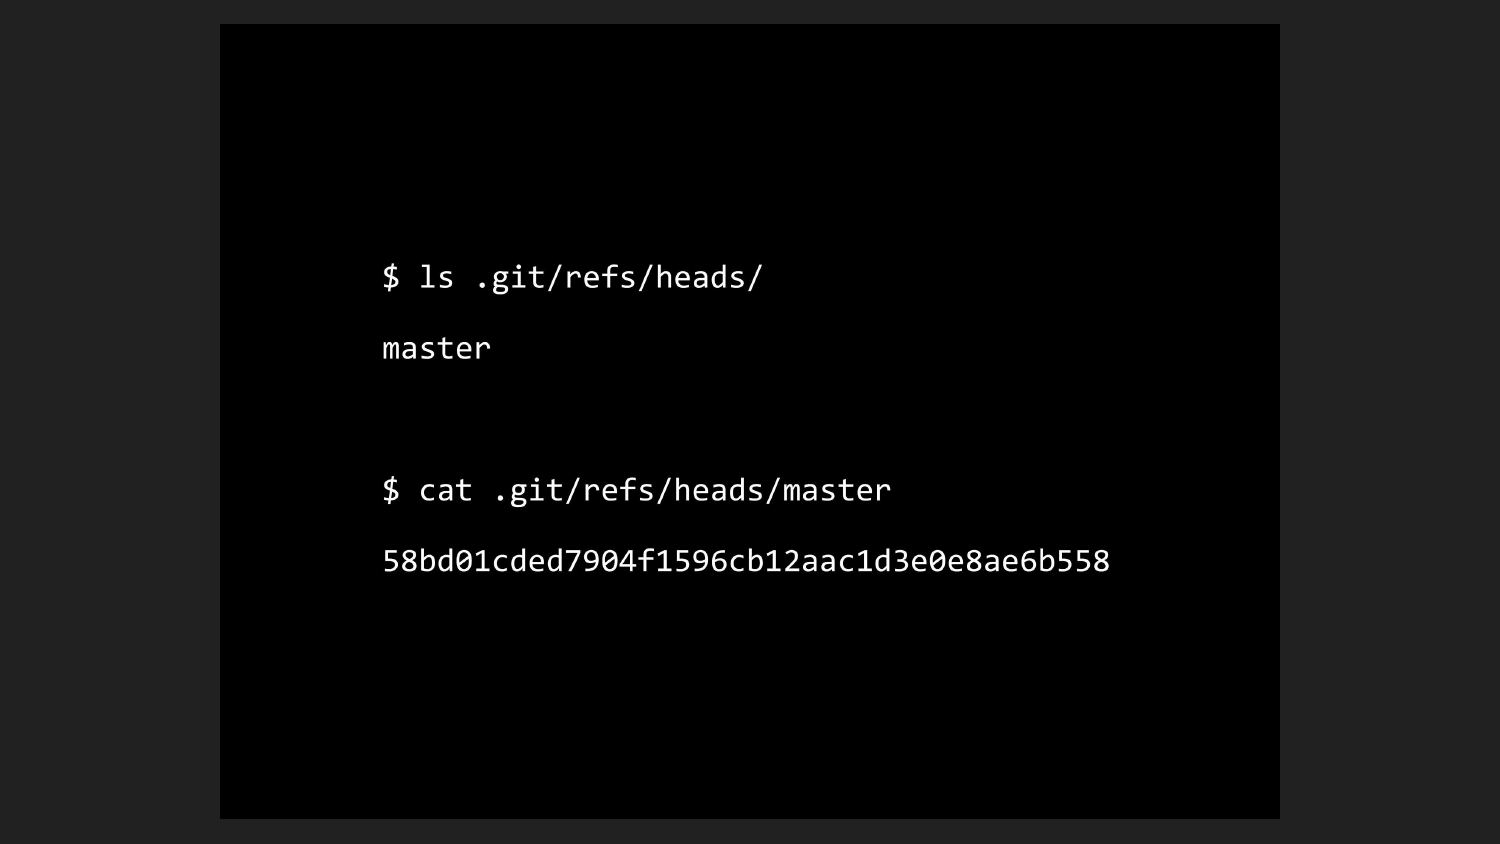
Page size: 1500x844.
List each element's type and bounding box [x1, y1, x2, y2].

picture [220, 24, 1280, 819]
